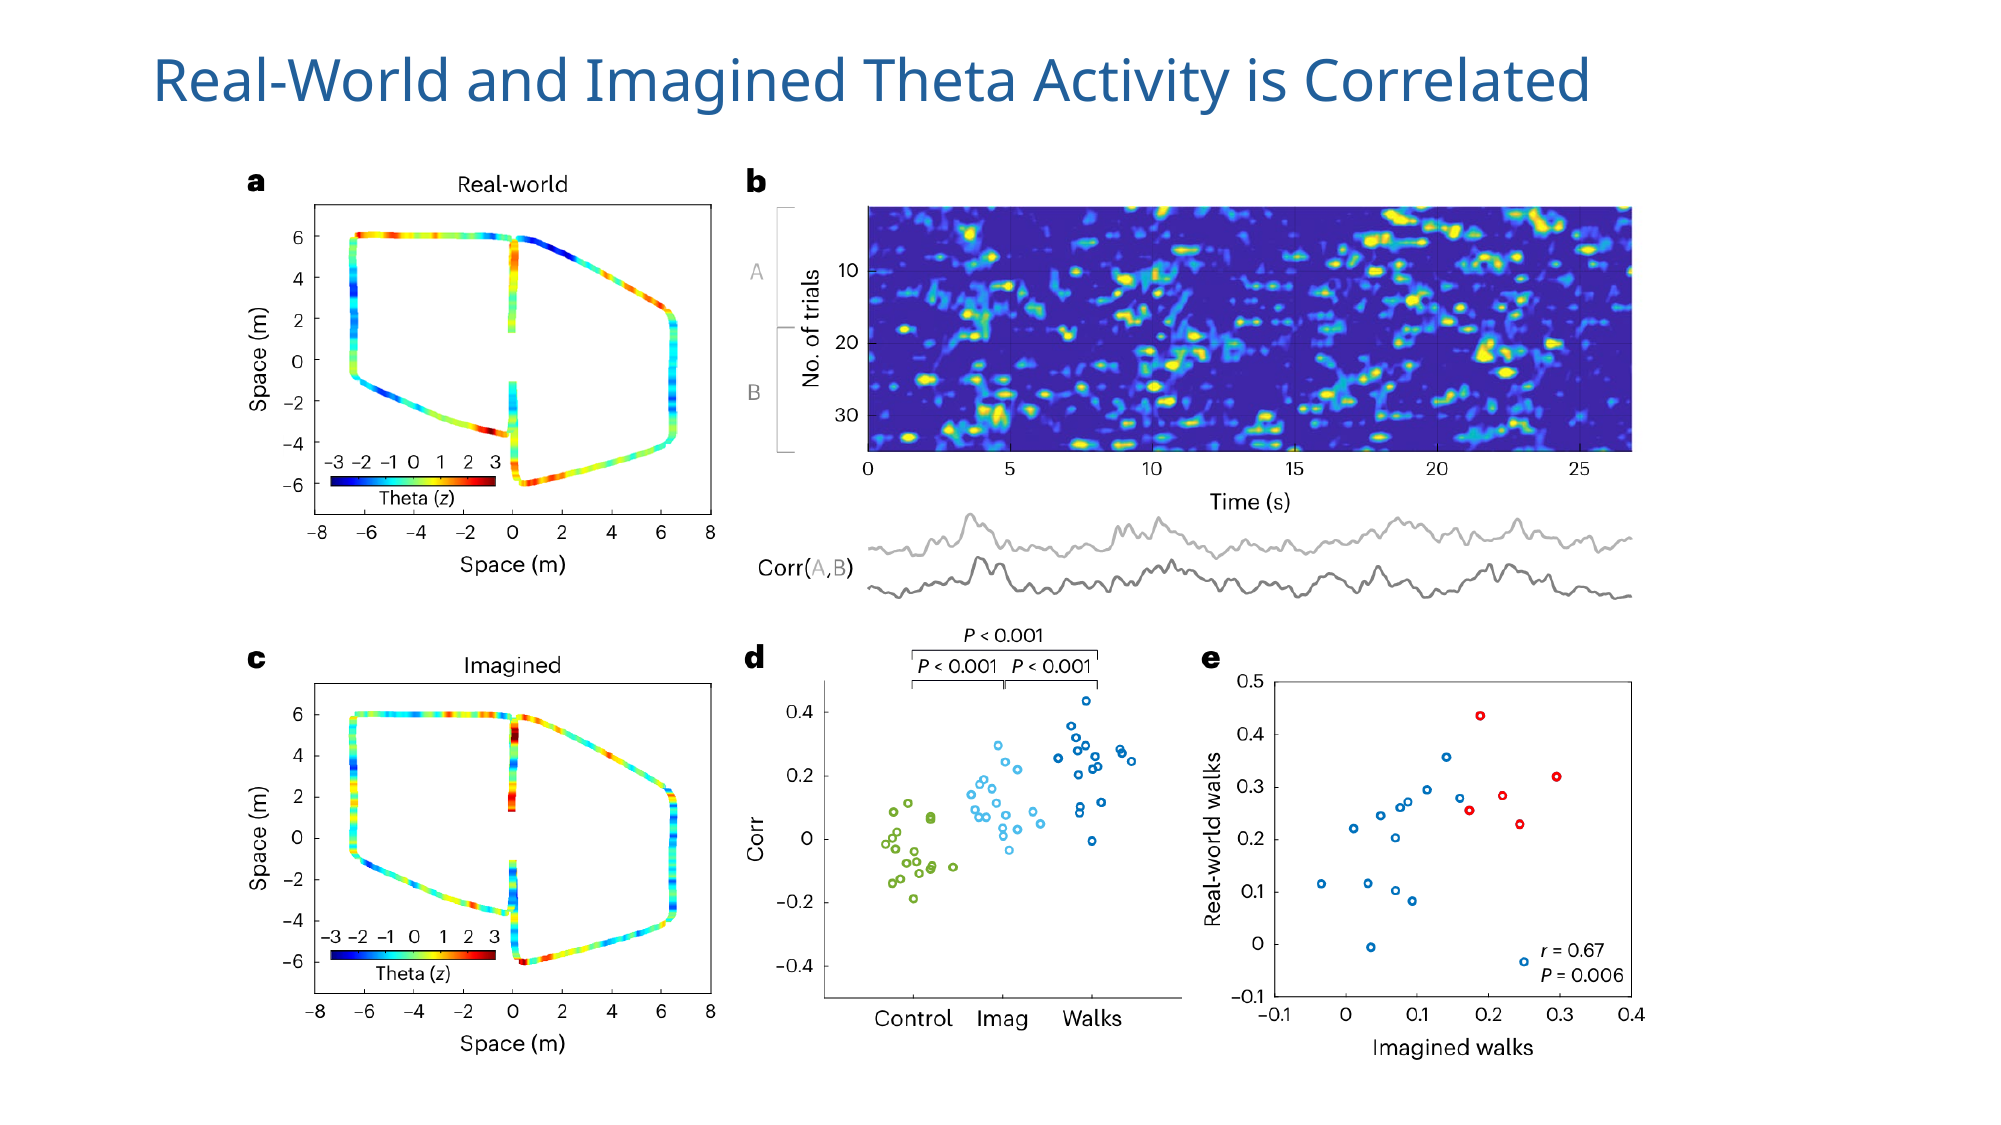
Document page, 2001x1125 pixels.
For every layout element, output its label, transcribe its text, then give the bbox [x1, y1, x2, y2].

picture [236, 149, 1776, 1085]
title Real-World and Imagined Theta Activity is Correlated [137, 8, 1863, 157]
